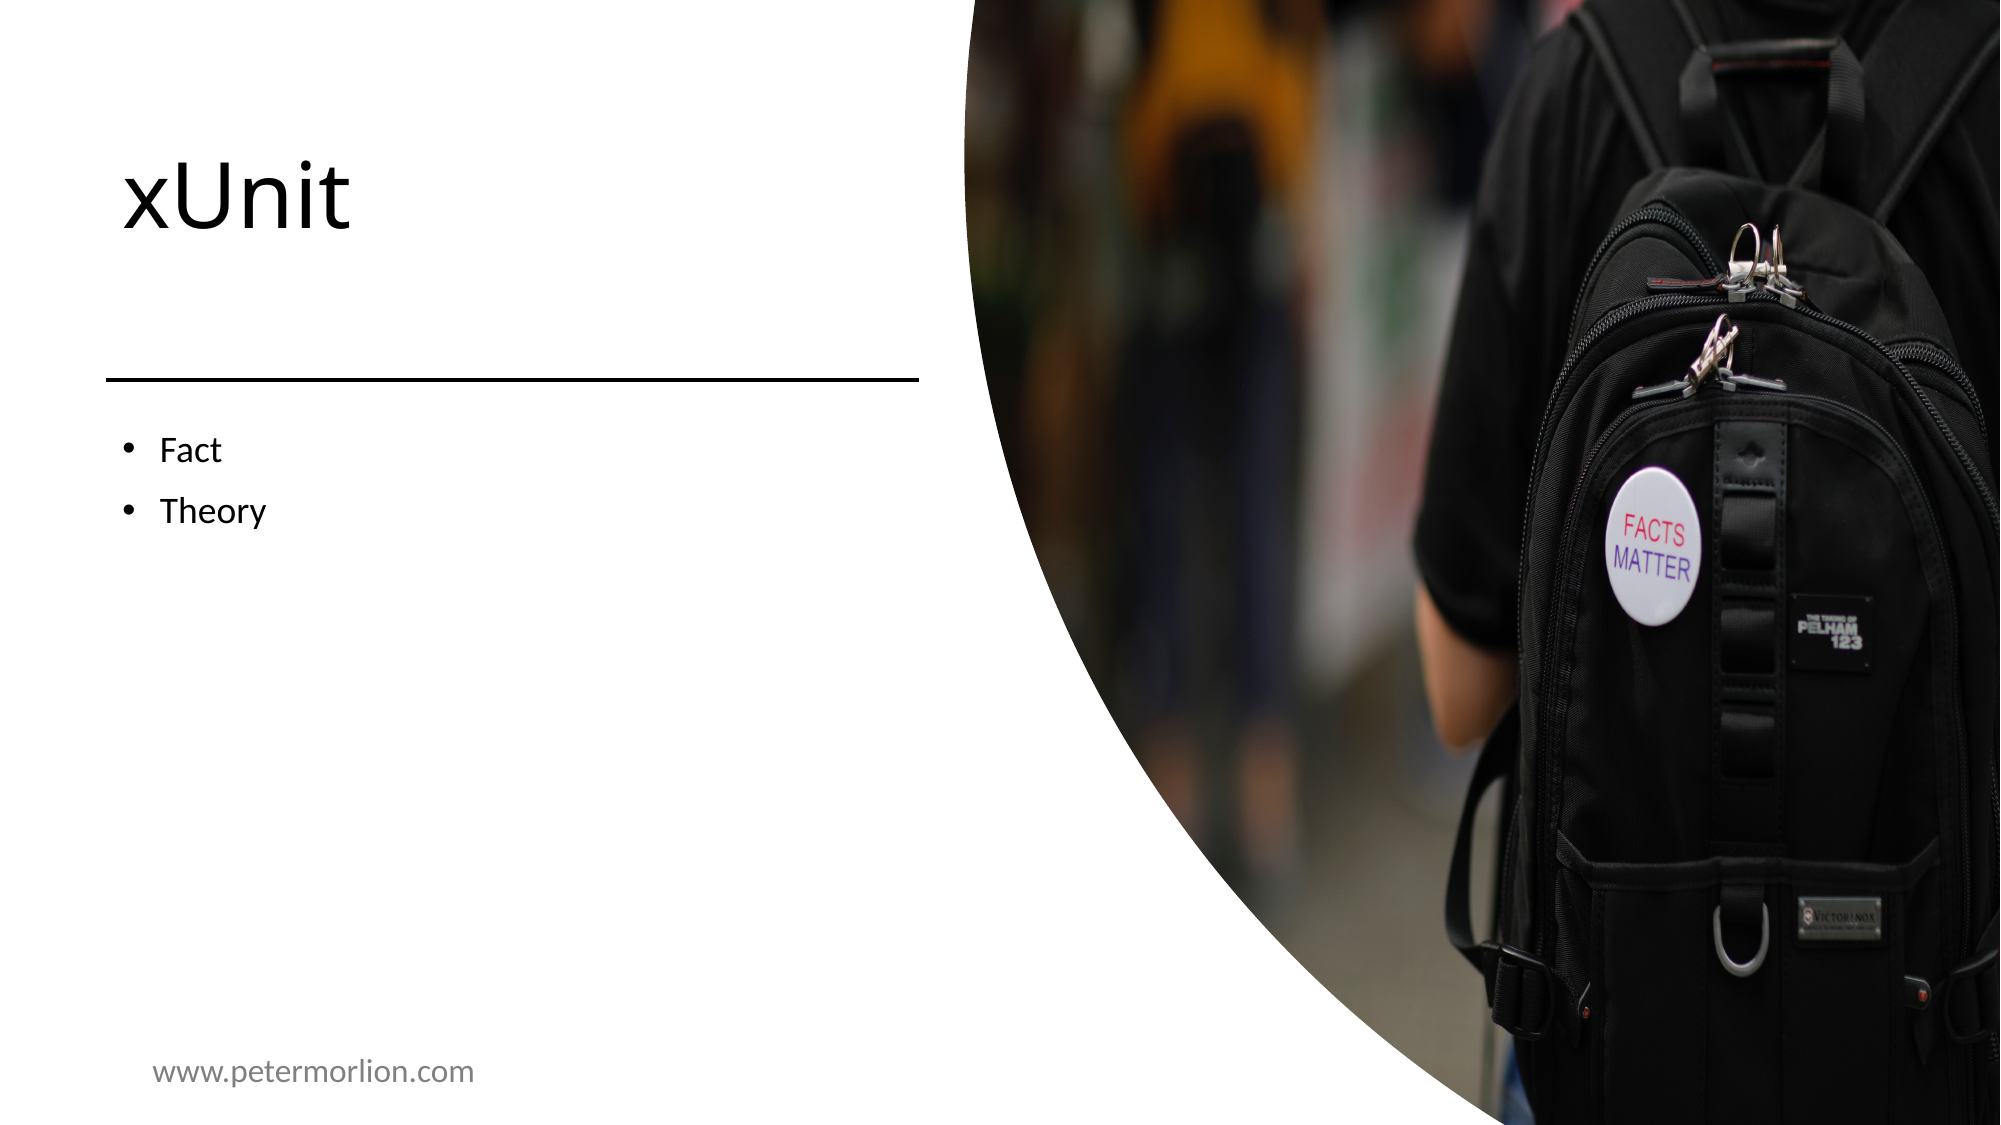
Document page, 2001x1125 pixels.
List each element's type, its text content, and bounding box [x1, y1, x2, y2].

picture [964, 0, 2000, 1125]
title xUnit [107, 59, 948, 338]
list Fact Theory [107, 422, 948, 991]
